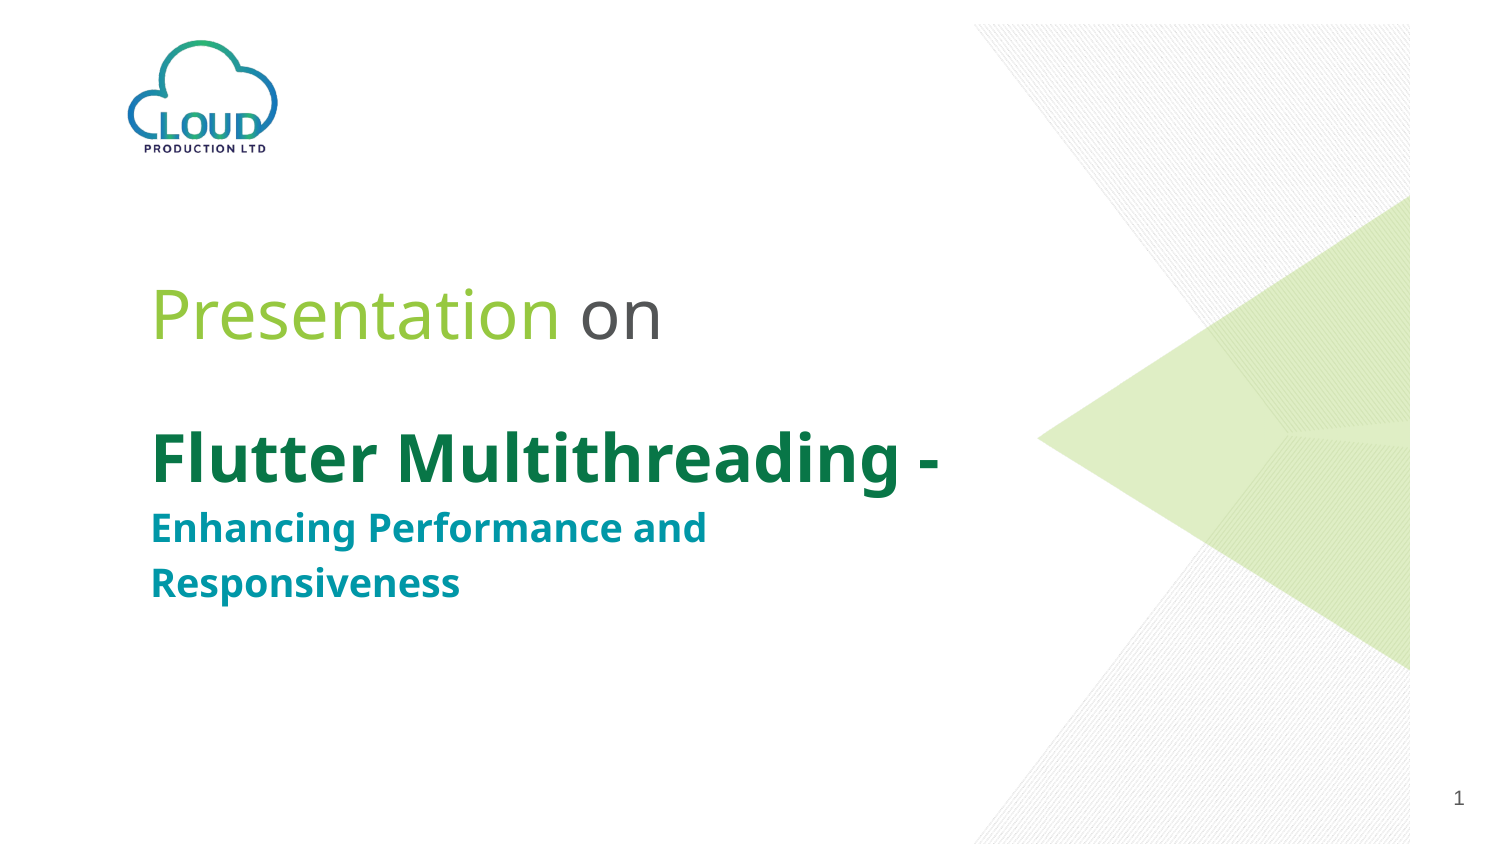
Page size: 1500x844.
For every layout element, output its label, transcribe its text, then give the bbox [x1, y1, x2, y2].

text_box Presentation on [135, 243, 853, 368]
picture [974, 24, 1411, 844]
text_box Flutter Multithreading - Enhancing Performance and Responsiveness [135, 389, 969, 621]
picture [116, 38, 291, 153]
slide_number ‹#› [1415, 764, 1480, 830]
